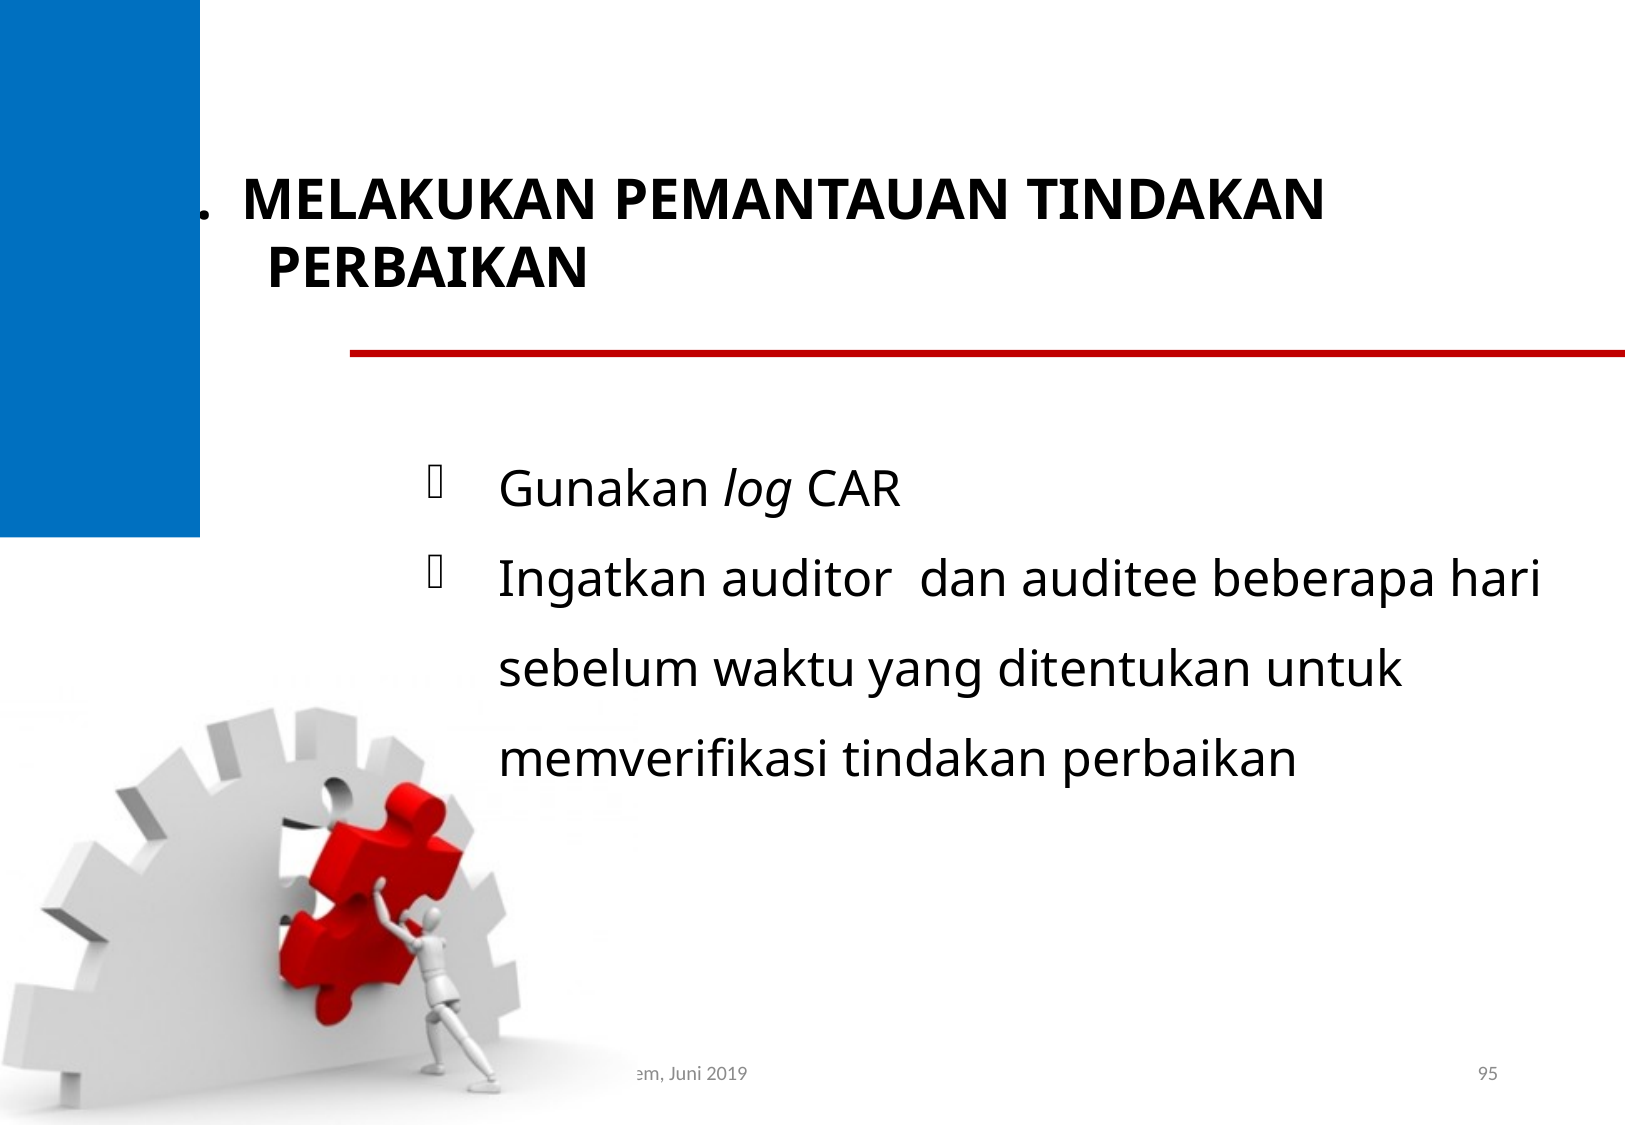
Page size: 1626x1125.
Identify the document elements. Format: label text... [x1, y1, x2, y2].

text_box 1. MELAKUKAN PEMANTAUAN TINDAKAN PERBAIKAN [200, 162, 1488, 300]
text_box Gunakan log CAR Ingatkan auditor dan auditee beberapa hari sebelum waktu yang ditentukan untuk memverifikasi tindakan perbaikan [412, 431, 1575, 794]
picture [0, 674, 638, 1125]
text_box [349, 349, 1625, 358]
text_box [0, 0, 200, 538]
footer Audit integrasi ISO 9001 & ISO 45001 1/rev 00© Copyright Sentral Sistem, Juni 2019 [638, 1042, 1087, 1103]
slide_number 95 [1147, 1042, 1514, 1103]
